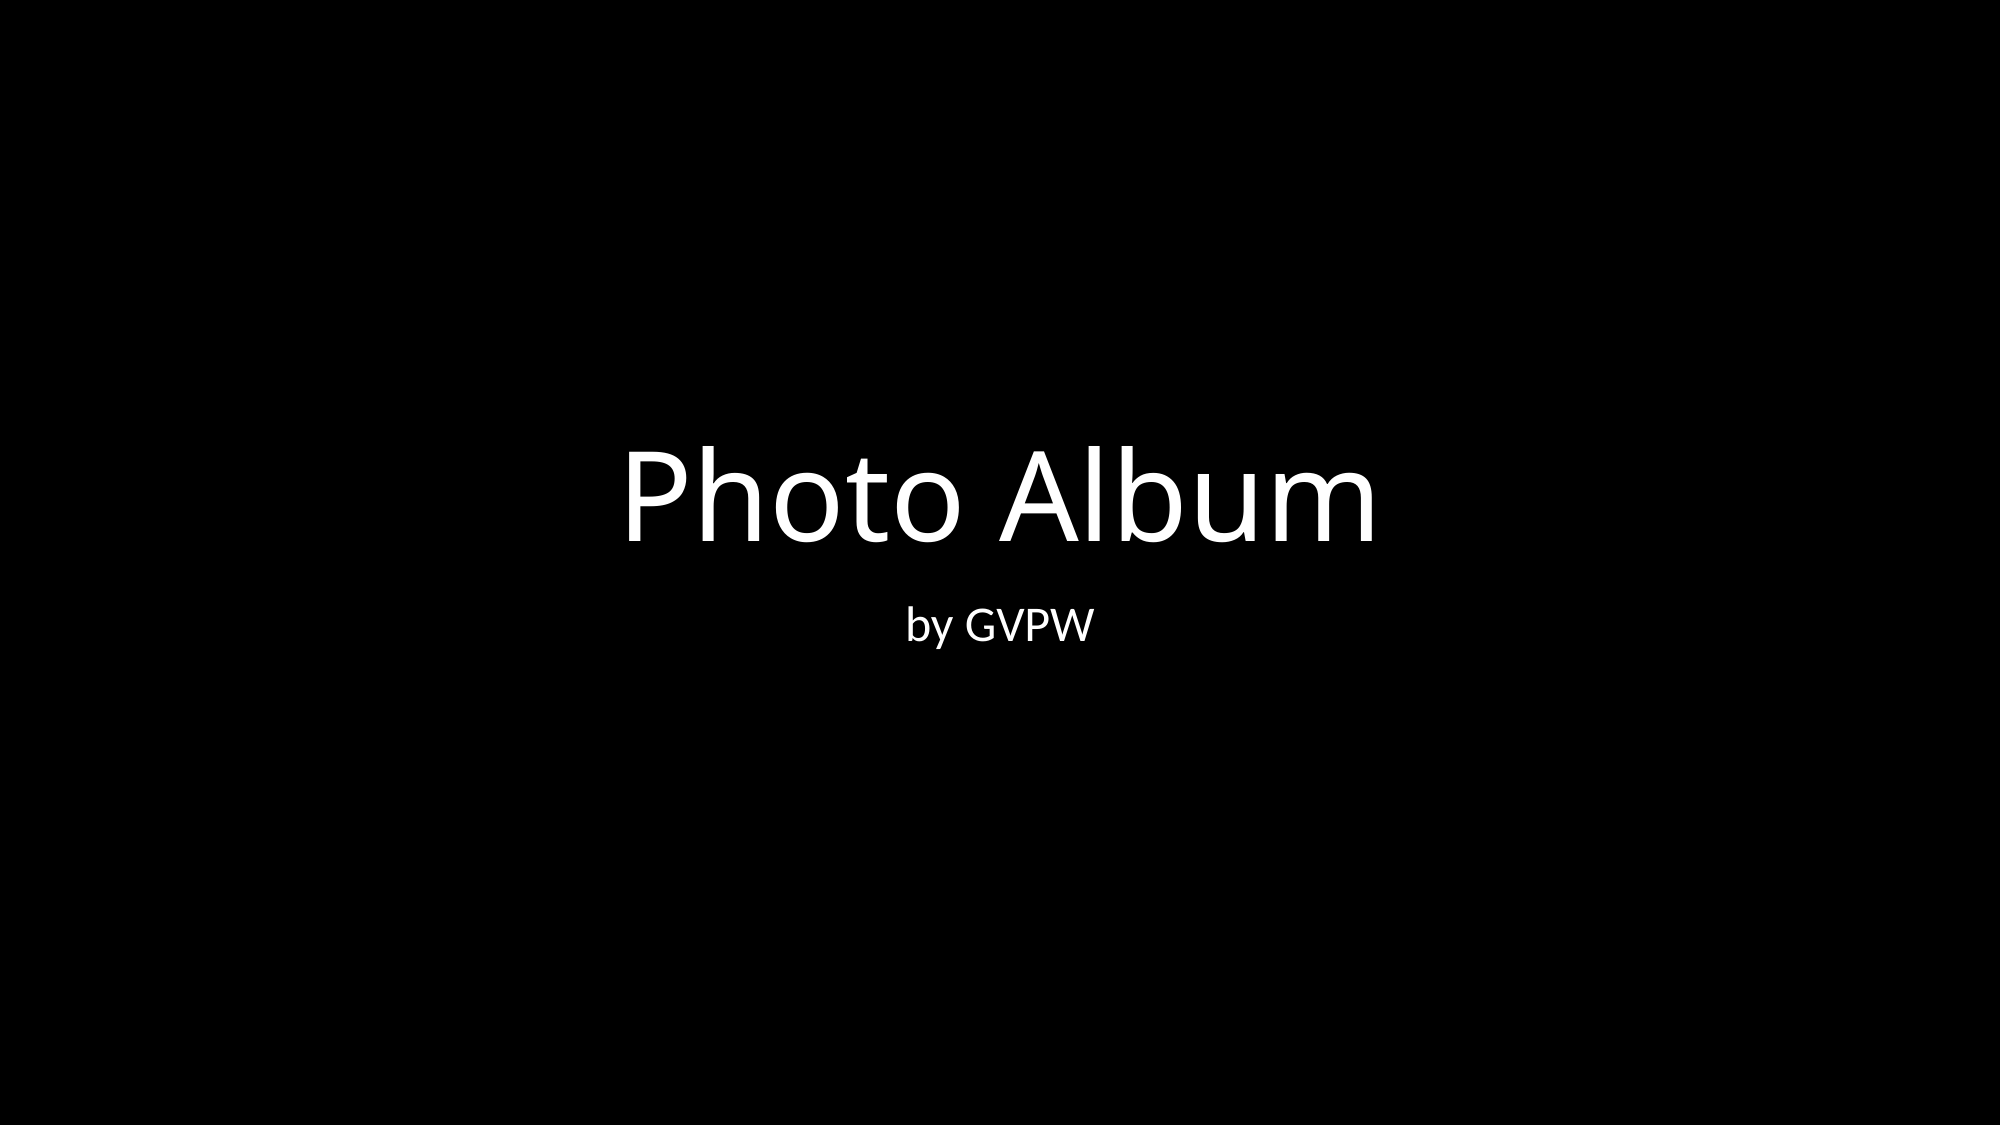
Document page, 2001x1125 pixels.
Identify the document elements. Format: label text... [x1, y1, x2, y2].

title Photo Album [249, 184, 1750, 576]
subtitle by GVPW [249, 590, 1750, 863]
